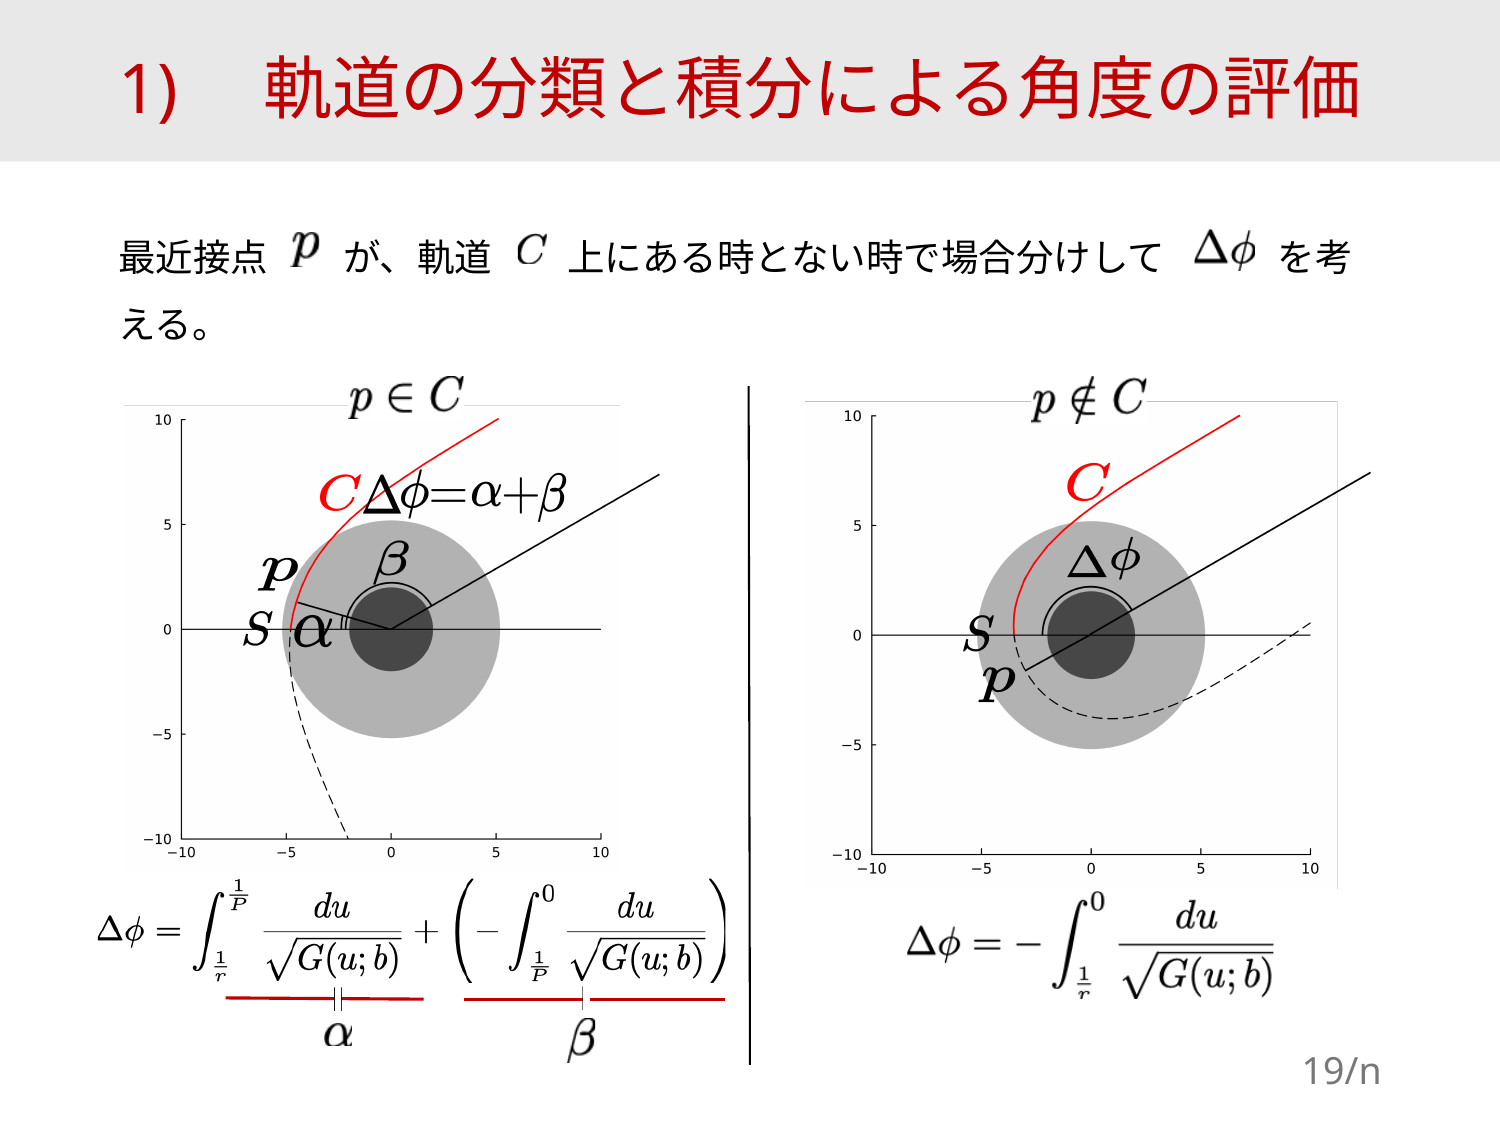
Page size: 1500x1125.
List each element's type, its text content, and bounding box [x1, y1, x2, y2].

text_box 最近接点 が、軌道 上にある時とない時で場合分けして を考える。 [103, 203, 1397, 1065]
picture [289, 231, 320, 268]
picture [1194, 228, 1256, 271]
picture [566, 1018, 596, 1064]
title 1) 軌道の分類と積分による角度の評価 [103, 11, 1397, 173]
picture [323, 1023, 353, 1046]
picture [333, 986, 343, 1011]
picture [97, 878, 726, 984]
slide_number 19/n [1059, 1065, 1397, 1103]
picture [906, 890, 1274, 999]
picture [124, 376, 660, 873]
picture [805, 376, 1372, 889]
picture [517, 233, 548, 265]
text_box [0, 0, 1500, 163]
picture [581, 985, 591, 1010]
